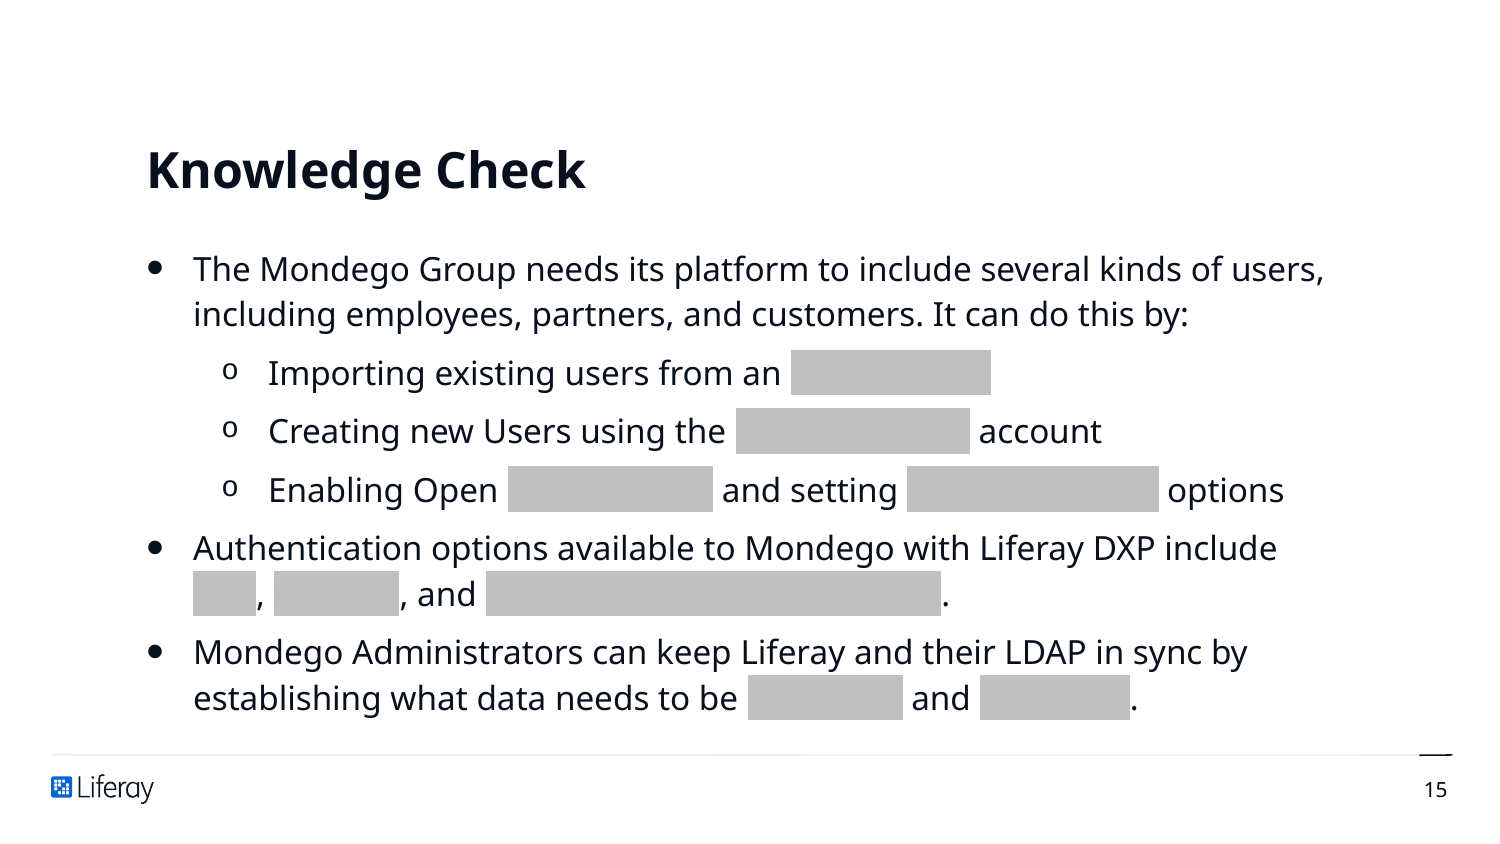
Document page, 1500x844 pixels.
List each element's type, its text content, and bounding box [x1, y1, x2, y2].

list The Mondego Group needs its platform to include several kinds of users, including employees, partners, and customers. It can do this by: Importing existing users from an LDAP server Creating new Users using the Administrator account Enabling Open Registration and setting Authentication options Authentication options available to Mondego with Liferay DXP include SSO, OAuth2, and Multi-factor authentication. Mondego Administrators can keep Liferay and their LDAP in sync by establishing what data needs to be imported and exported. [146, 226, 1354, 538]
title Knowledge Check [146, 123, 1151, 226]
